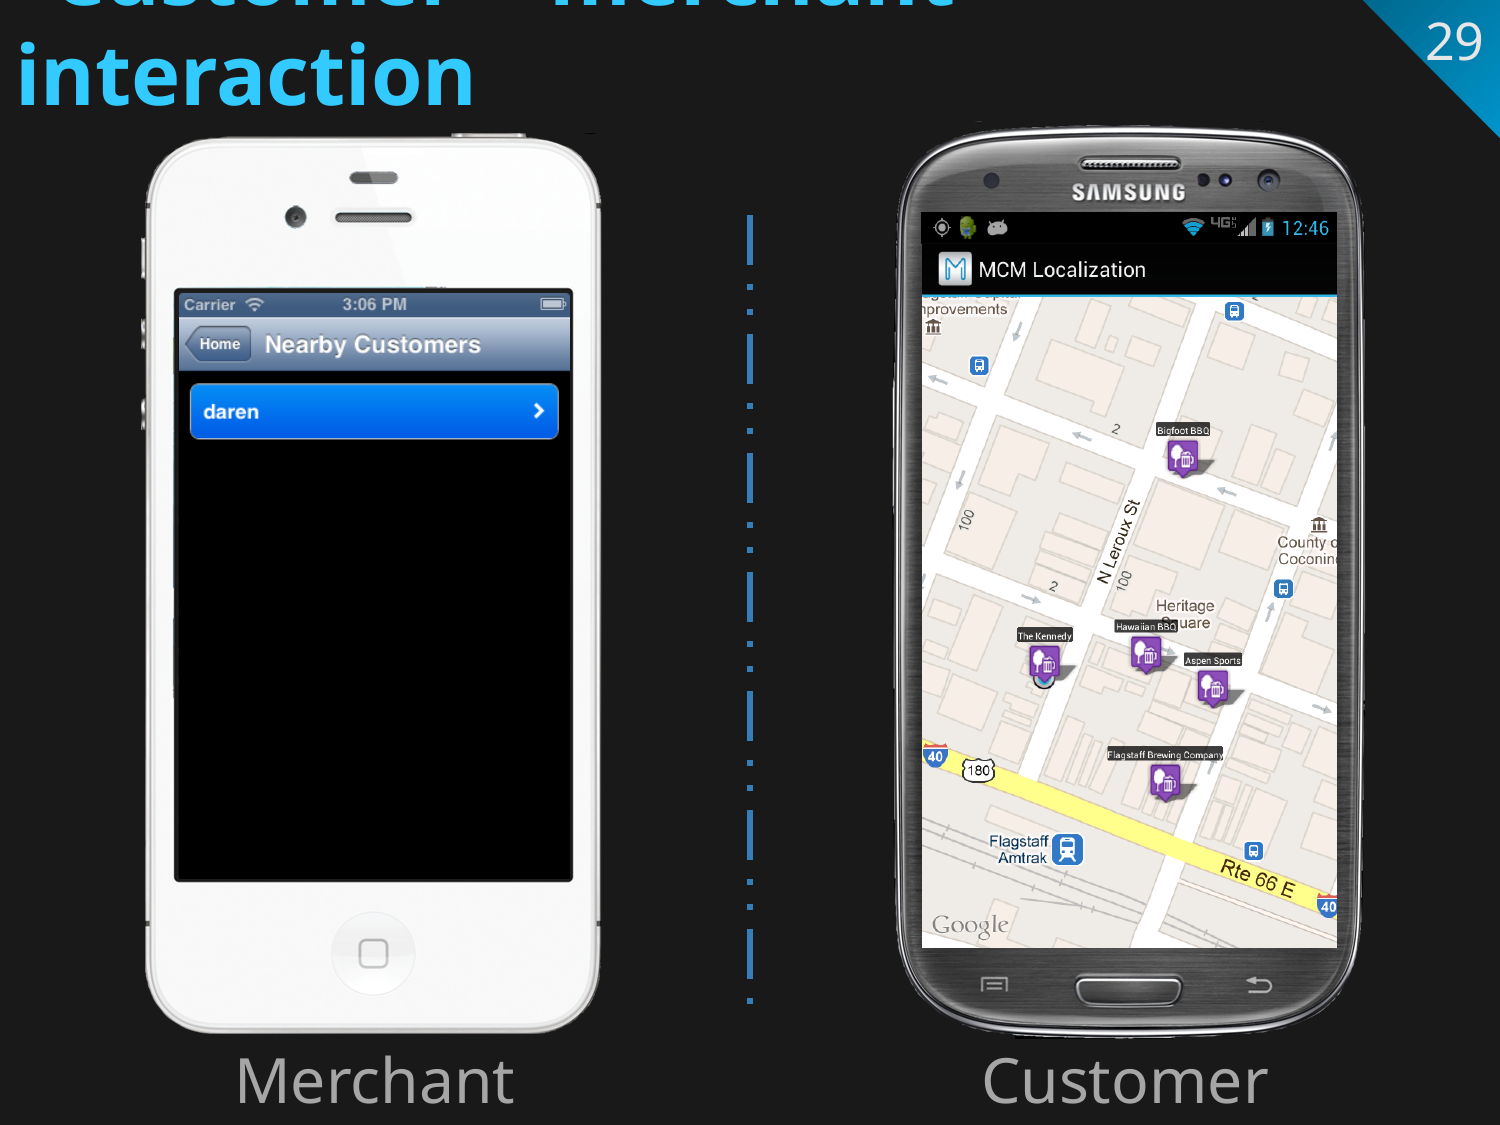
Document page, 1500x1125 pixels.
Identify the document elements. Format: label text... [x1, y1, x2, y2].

text_box Merchant [149, 1044, 600, 1124]
picture [886, 120, 1366, 1039]
title Customer - merchant interaction [0, 0, 1413, 138]
text_box Customer [899, 1046, 1350, 1124]
slide_number 29 [1149, 12, 1500, 75]
picture [141, 133, 606, 1036]
